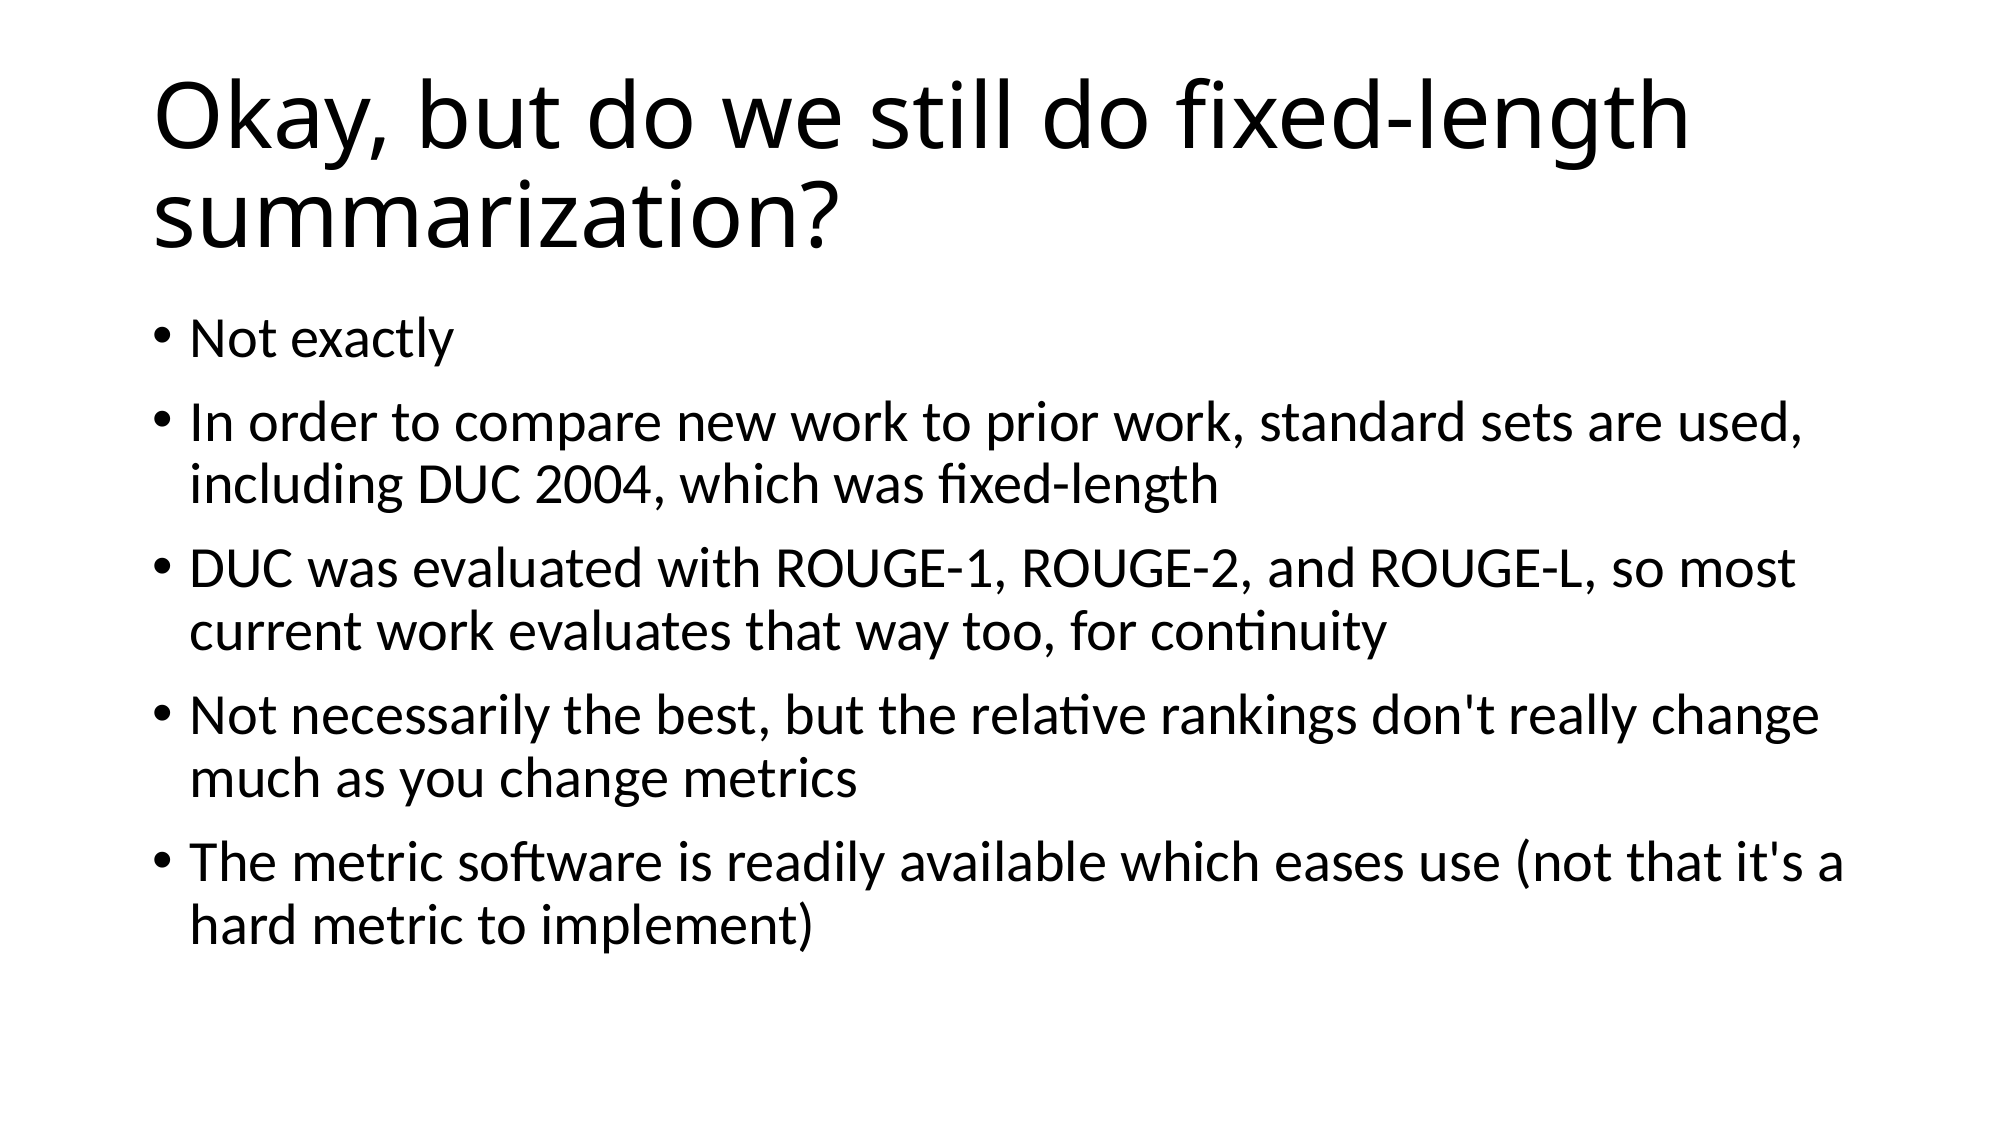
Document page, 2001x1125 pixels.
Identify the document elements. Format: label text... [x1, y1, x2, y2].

list Not exactly In order to compare new work to prior work, standard sets are used, including DUC 2004, which was fixed-length DUC was evaluated with ROUGE-1, ROUGE-2, and ROUGE-L, so most current work evaluates that way too, for continuity Not necessarily the best, but the relative rankings don't really change much as you change metrics The metric software is readily available which eases use (not that it's a hard metric to implement) [137, 299, 1863, 1014]
title Okay, but do we still do fixed-length summarization? [137, 59, 1863, 278]
